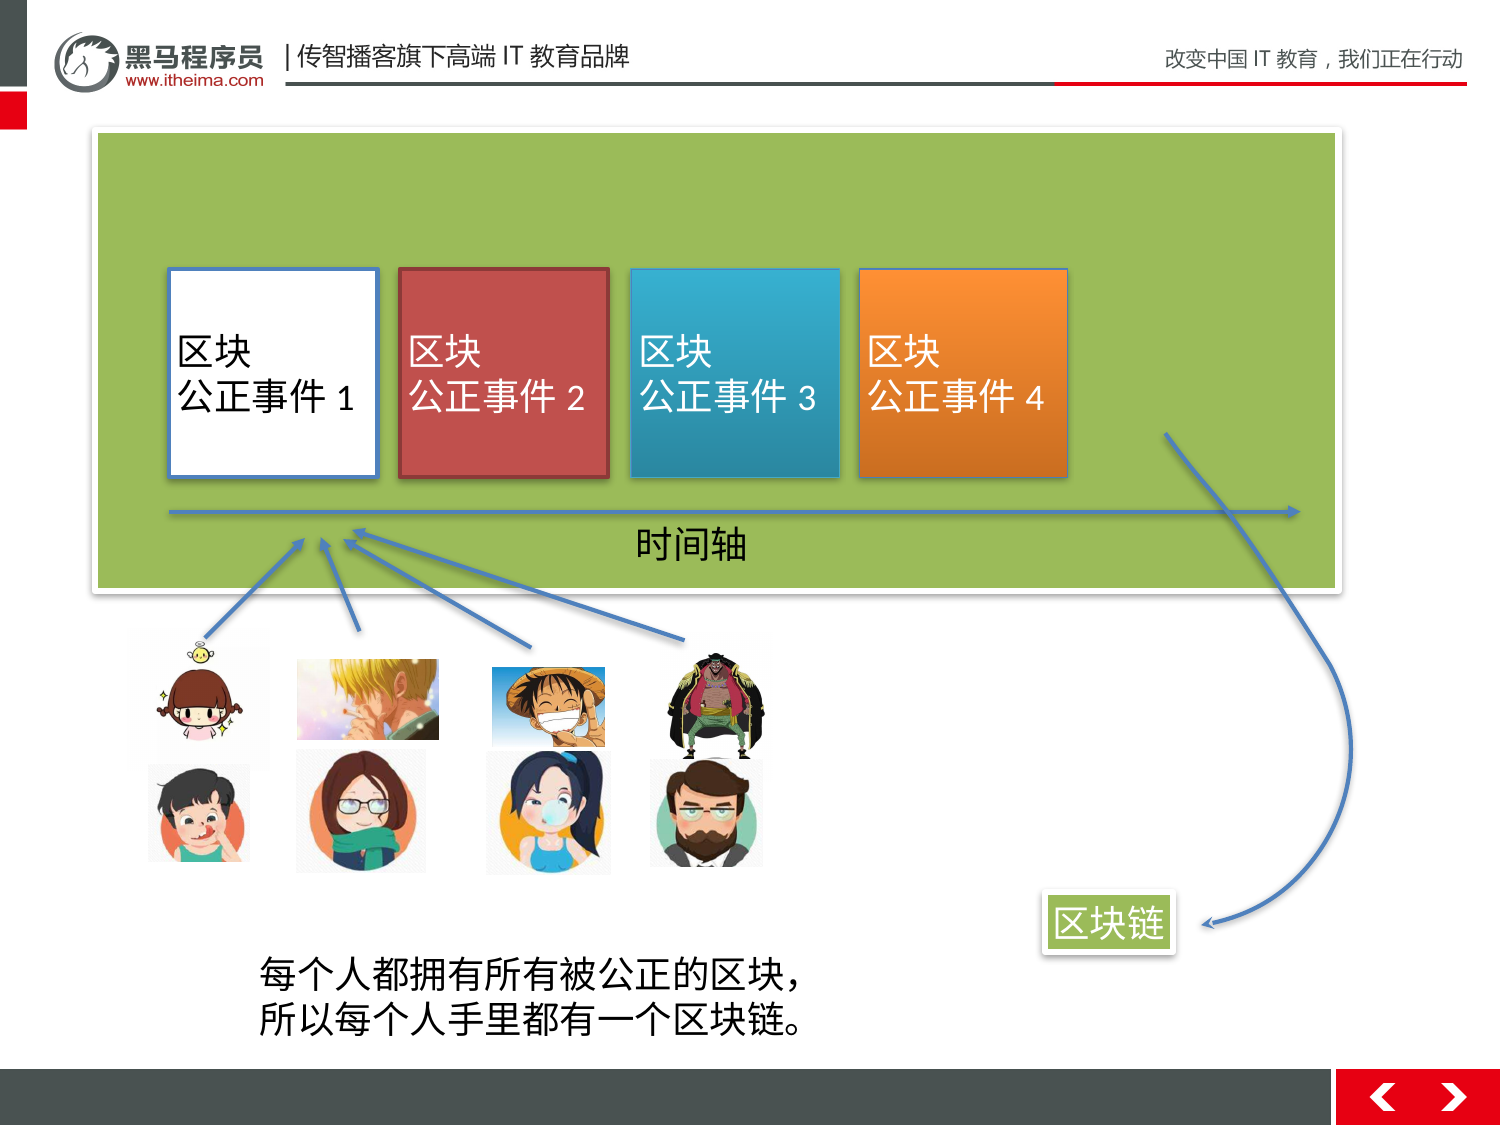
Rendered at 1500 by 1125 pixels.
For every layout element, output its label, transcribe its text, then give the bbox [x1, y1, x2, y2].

picture [0, 0, 1500, 1125]
text_box 区块 公正事件2 [399, 268, 609, 478]
text_box [1232, 505, 1301, 518]
text_box 区块 公正事件1 [169, 268, 378, 478]
text_box 区块 公正事件4 [859, 268, 1068, 478]
text_box [343, 539, 532, 648]
text_box [94, 129, 1339, 591]
text_box [351, 527, 658, 632]
text_box 每个人都拥有所有被公正的区块， 所以每个人手里都有一个区块链。 [252, 943, 830, 1049]
text_box 区块链 [1045, 892, 1173, 952]
text_box [1165, 433, 1352, 929]
text_box [319, 537, 360, 632]
text_box 区块 公正事件3 [630, 268, 840, 478]
text_box [217, 538, 305, 625]
text_box 时间轴 [628, 520, 756, 574]
